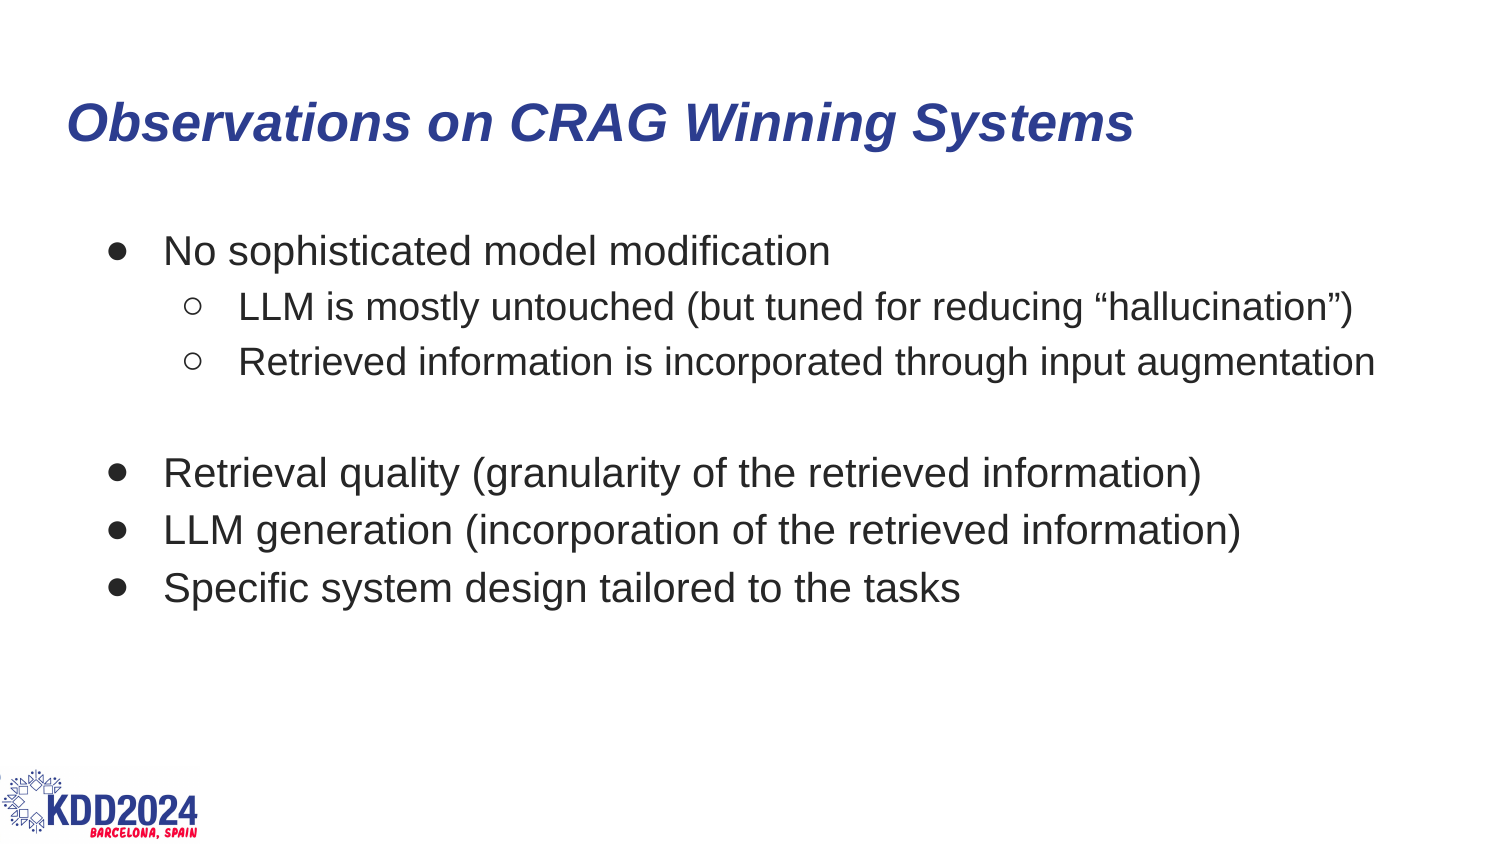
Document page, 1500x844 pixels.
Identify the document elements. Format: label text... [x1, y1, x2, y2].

title Observations on CRAG Winning Systems [51, 72, 1449, 167]
text_box No sophisticated model modification LLM is mostly untouched (but tuned for reducing “hallucination”) Retrieved information is incorporated through input augmentation Retrieval quality (granularity of the retrieved information) LLM generation (incorporation of the retrieved information) Specific system design tailored to the tasks [76, 211, 1404, 617]
picture [0, 766, 201, 844]
